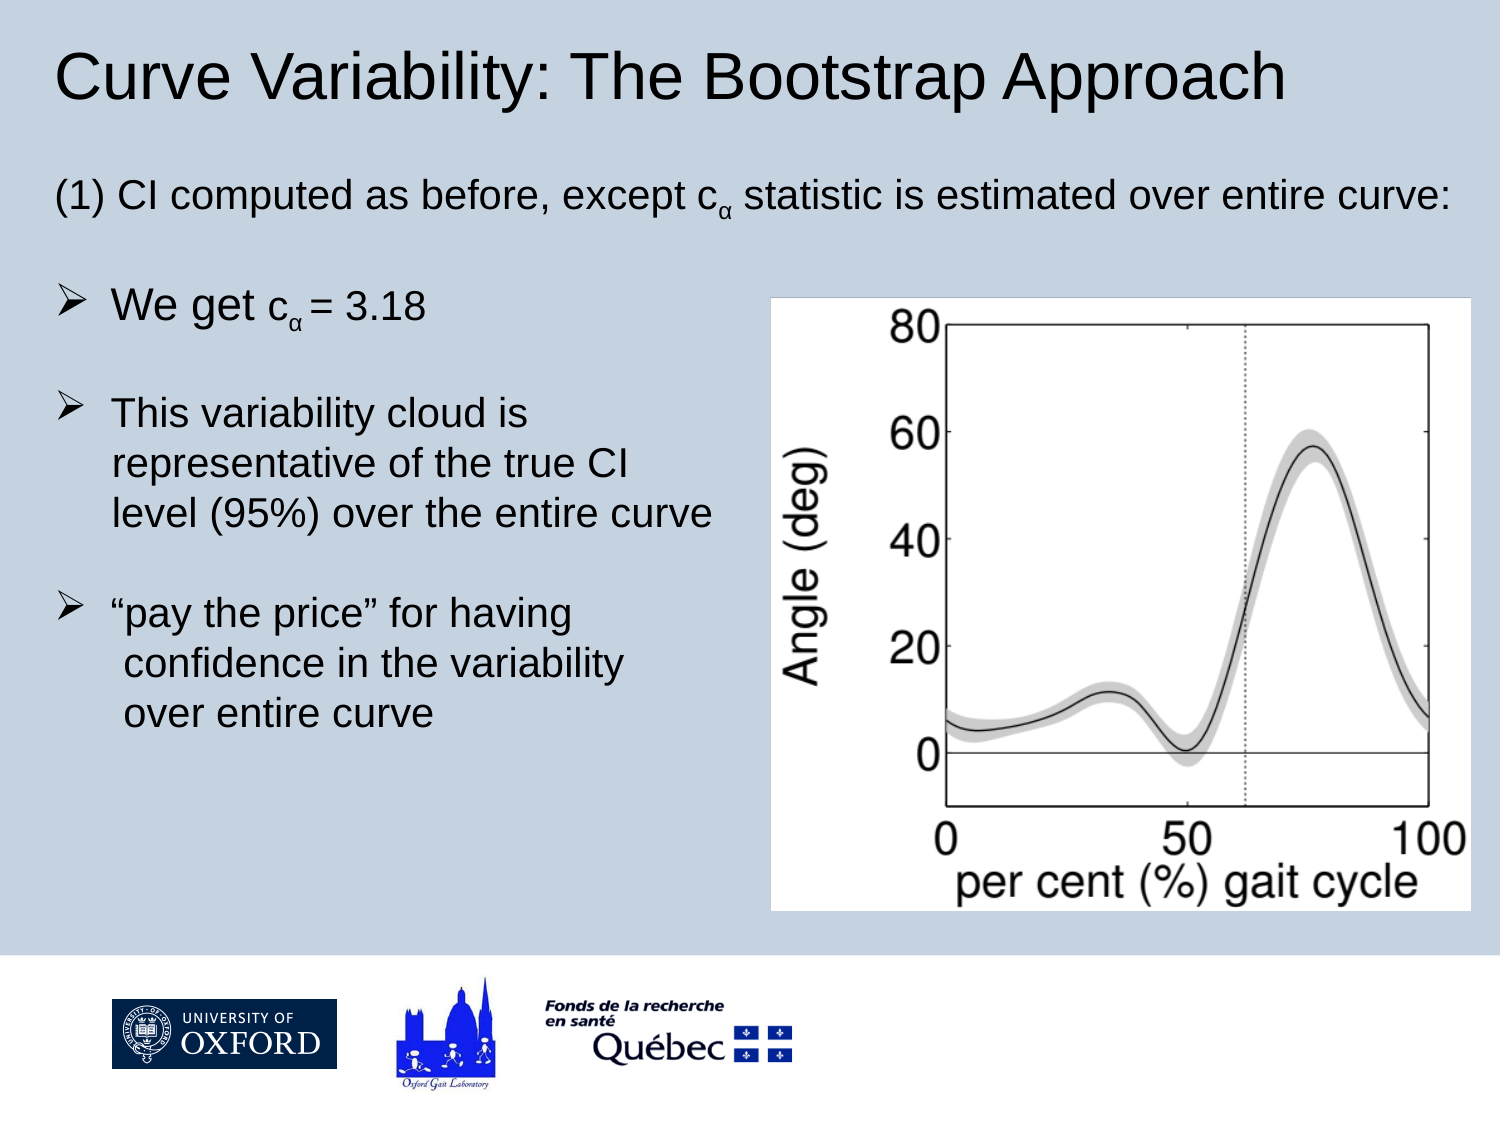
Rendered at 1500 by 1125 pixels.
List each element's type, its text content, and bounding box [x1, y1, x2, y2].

picture [112, 999, 337, 1069]
text_box (1) CI computed as before, except cα statistic is estimated over entire curve: We get cα = 3.18 This variability cloud is representative of the true CI level (95%) over the entire curve “pay the price” for having confidence in the variability over entire curve [39, 160, 1500, 849]
picture [769, 293, 1471, 911]
list [31, 158, 1480, 323]
text_box Curve Variability: The Bootstrap Approach [39, 25, 1357, 121]
picture [537, 994, 801, 1074]
picture [390, 974, 500, 1094]
